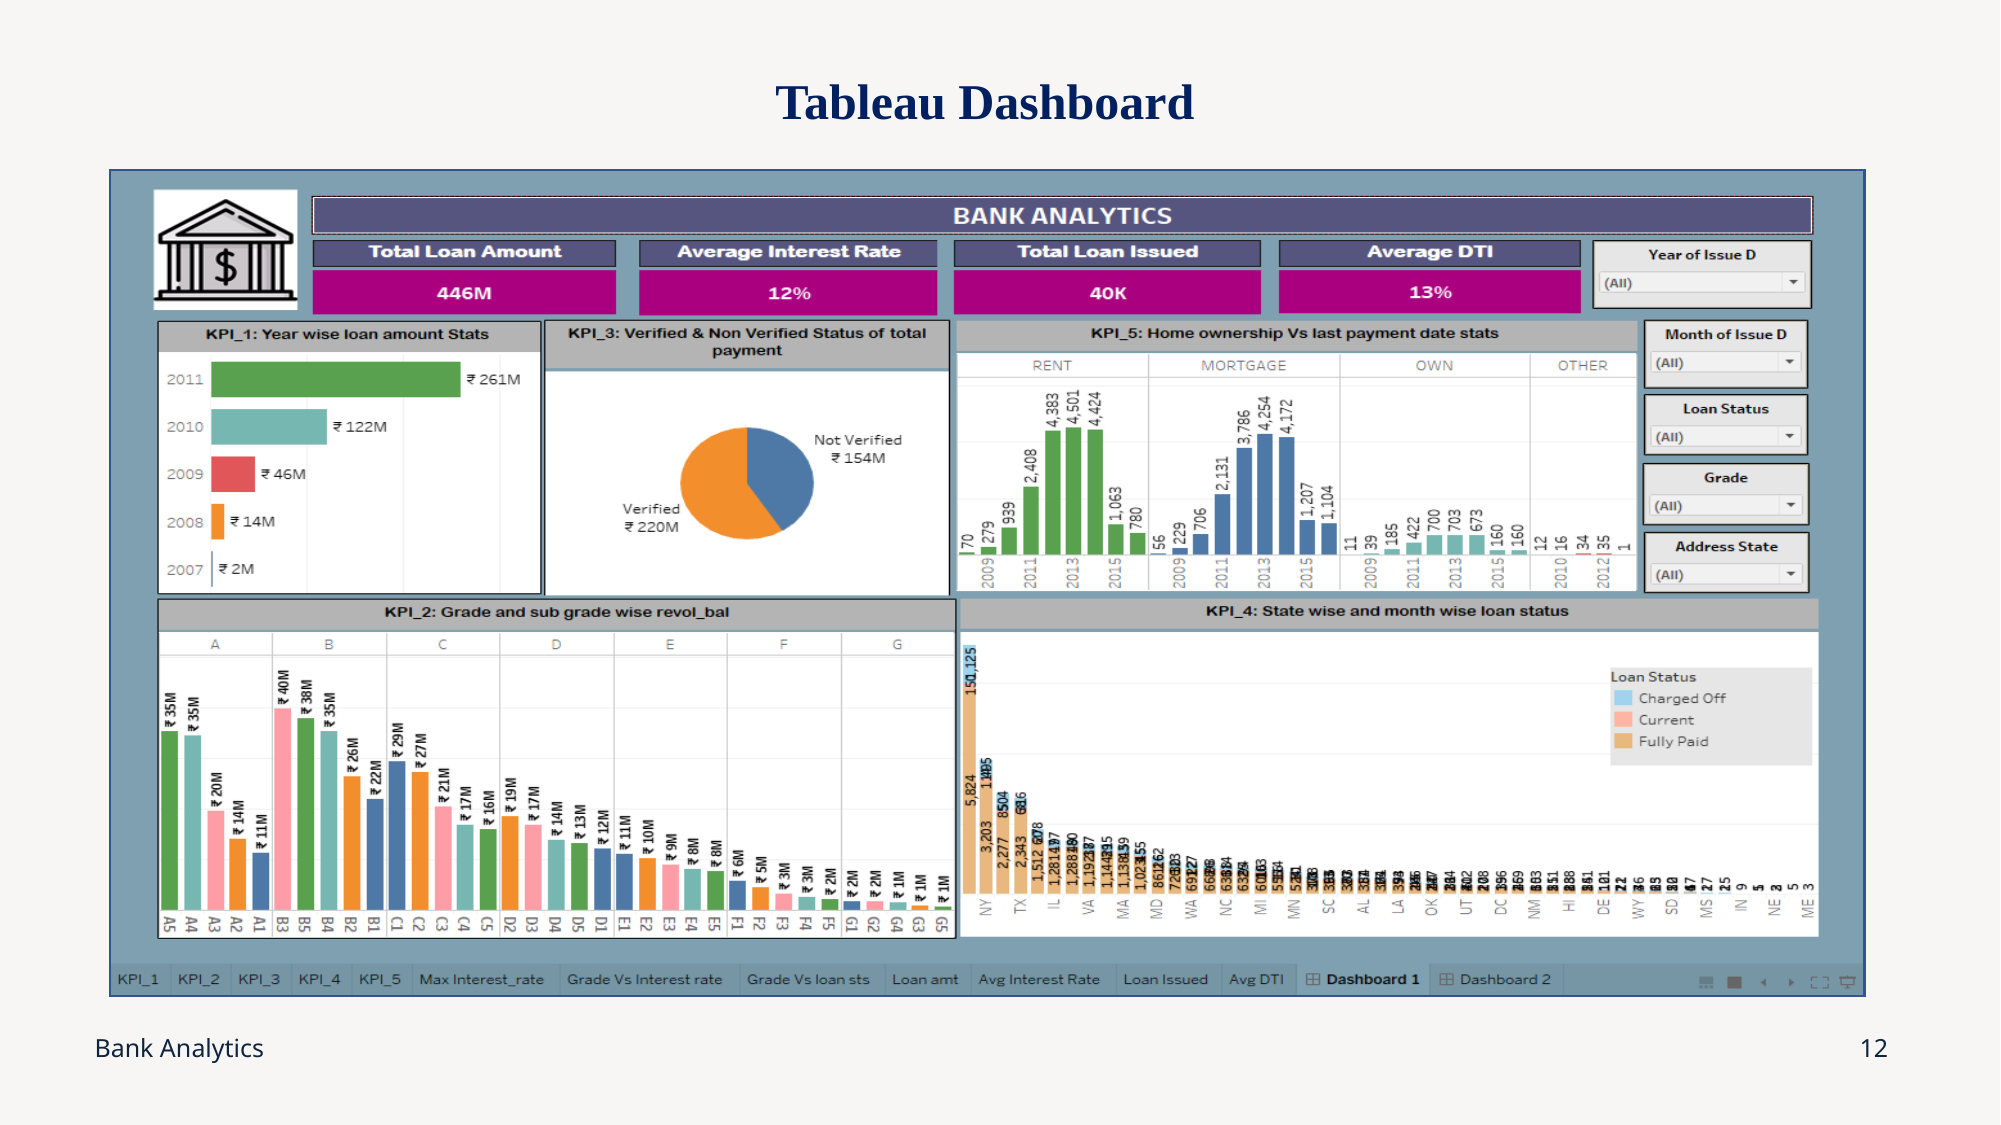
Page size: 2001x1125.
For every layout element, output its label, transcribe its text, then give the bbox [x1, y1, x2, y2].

footer Bank Analytics [79, 1020, 755, 1080]
slide_number 12 [1836, 1020, 1912, 1080]
text_box [109, 169, 1866, 997]
text_box Tableau Dashboard [692, 61, 1278, 137]
